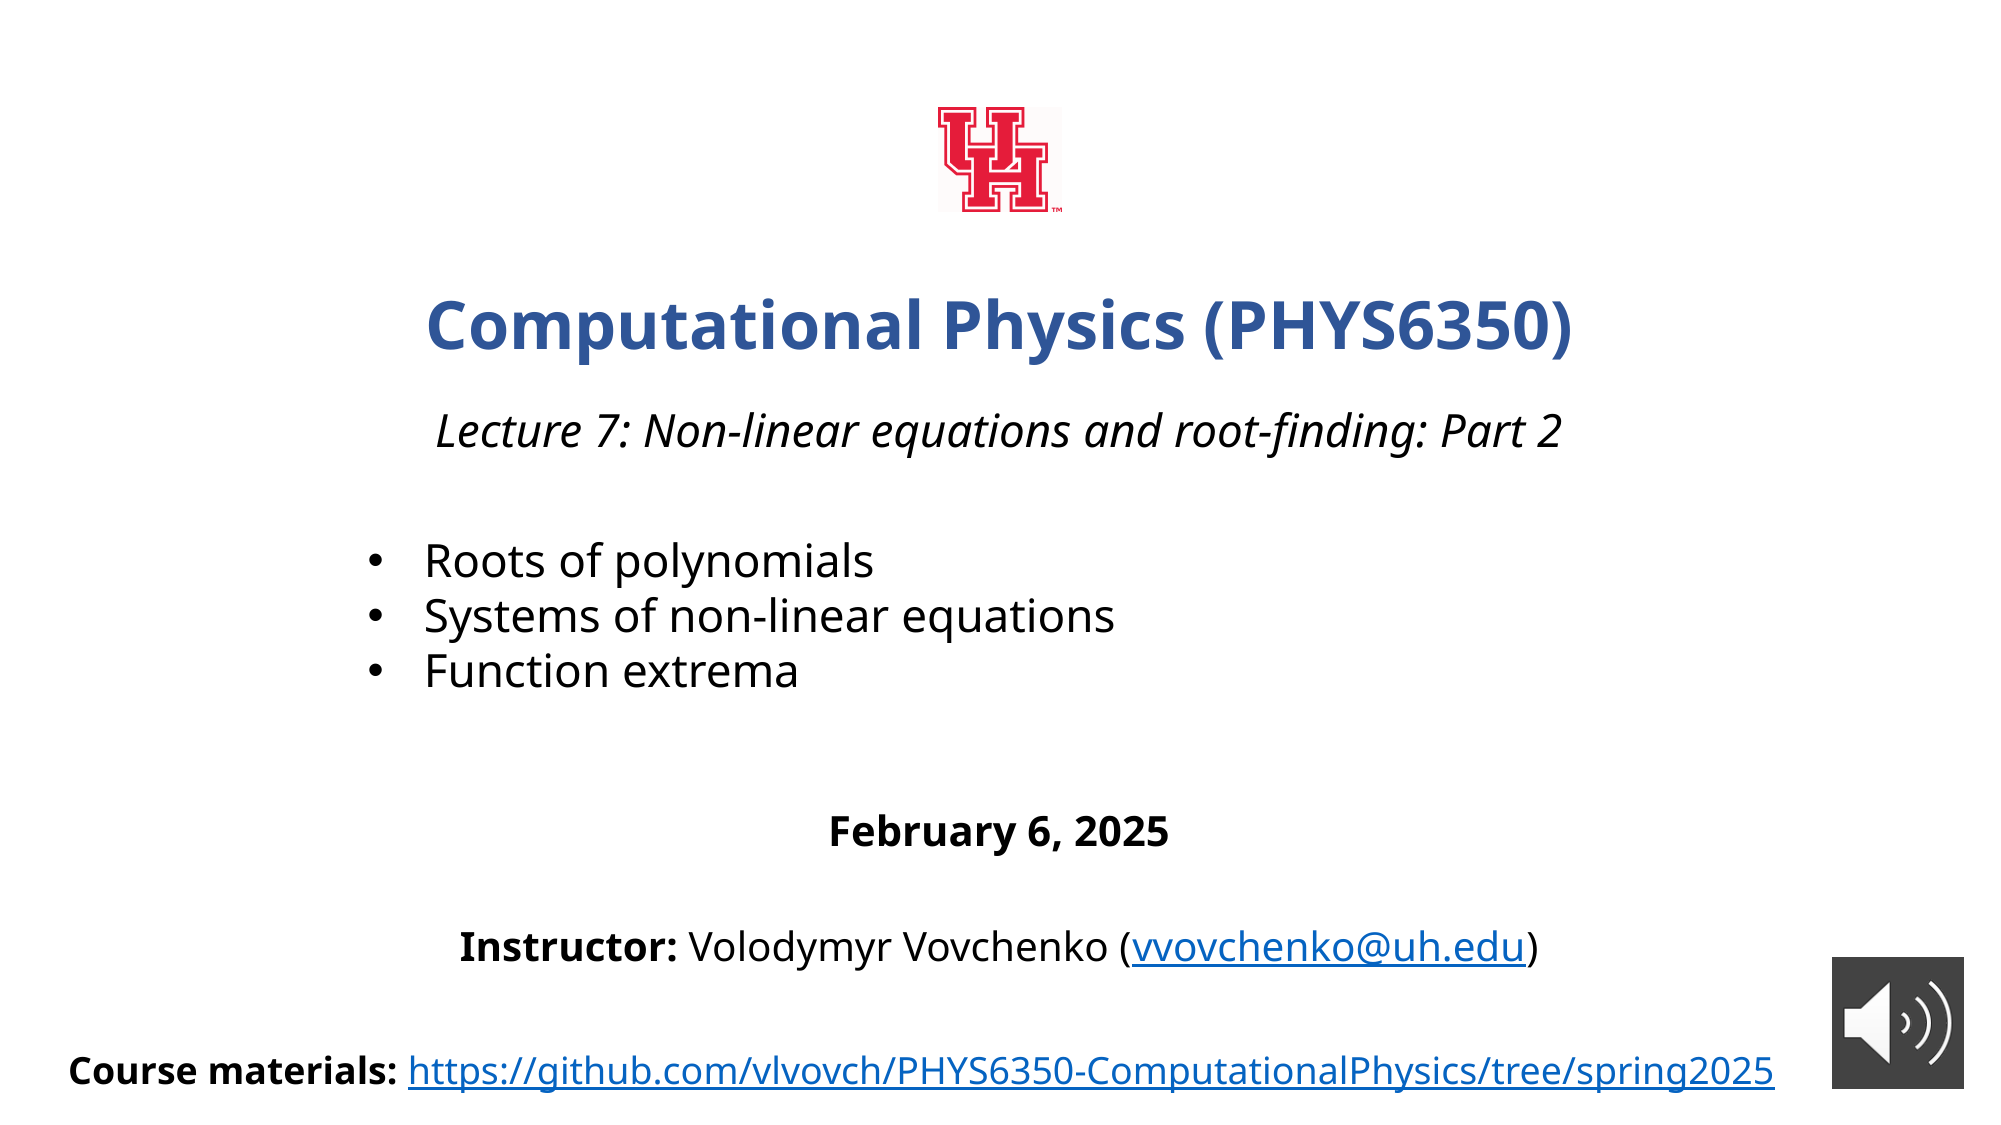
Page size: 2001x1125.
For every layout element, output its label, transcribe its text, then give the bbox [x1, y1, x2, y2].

text_box Roots of polynomials Systems of non-linear equations Function extrema [352, 524, 1646, 705]
title Computational Physics (PHYS6350) [249, 141, 1751, 372]
subtitle Instructor: Volodymyr Vovchenko (vvovchenko@uh.edu) [361, 914, 1637, 1006]
picture [1831, 956, 1965, 1090]
text_box Course materials: https://github.com/vlvovch/PHYS6350-ComputationalPhysics/tree/spring2025 [53, 1039, 1823, 1106]
list February 6, 2025 [634, 803, 1365, 872]
list Lecture 7: Non-linear equations and root-finding: Part 2 [308, 400, 1690, 470]
picture [938, 107, 1062, 212]
